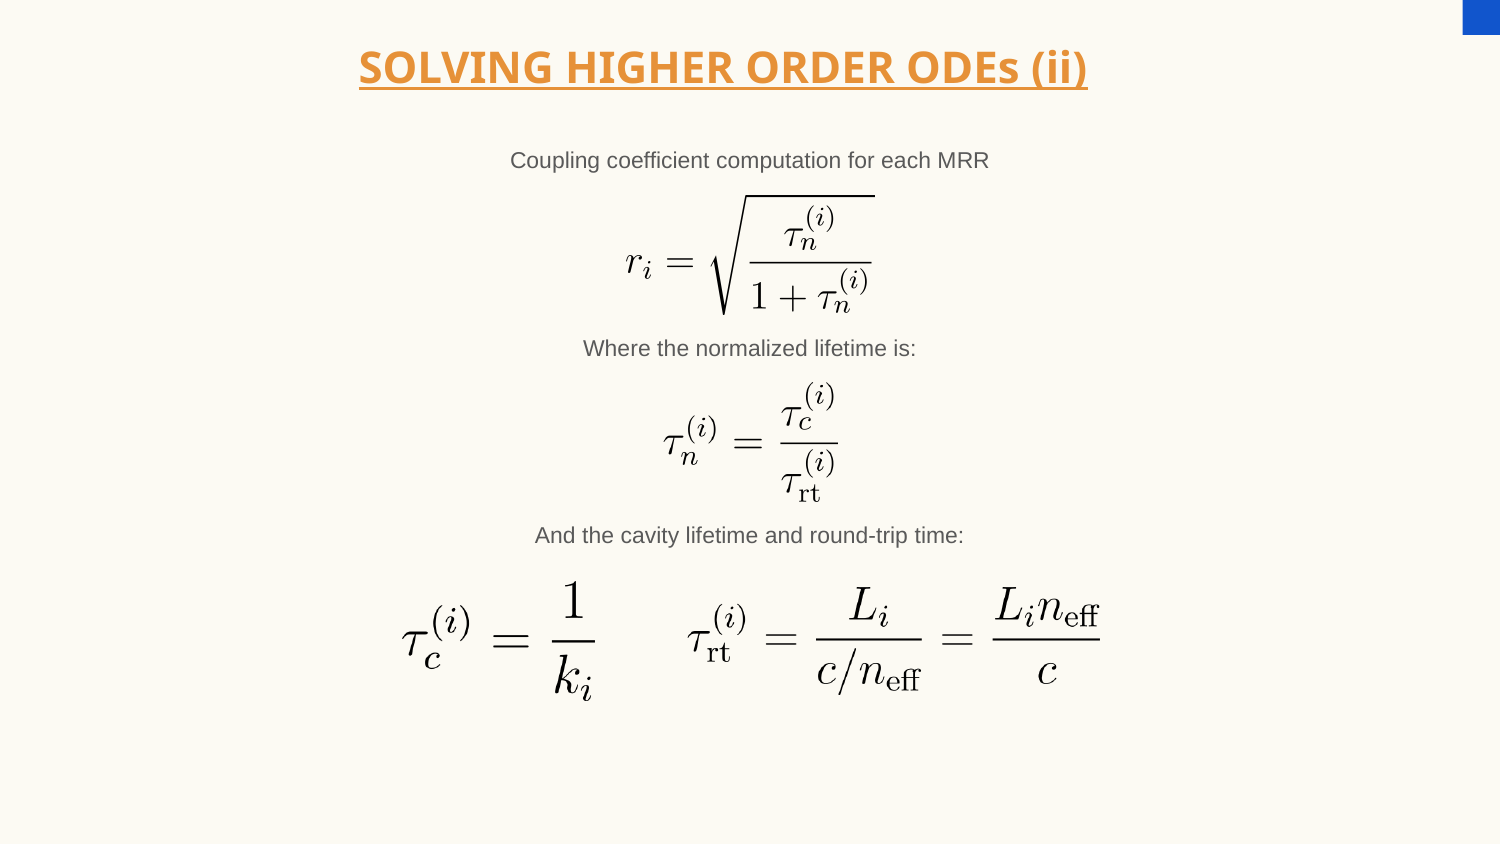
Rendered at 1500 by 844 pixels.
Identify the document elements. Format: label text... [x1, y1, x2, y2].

text_box [1462, 0, 1500, 35]
picture [662, 382, 838, 502]
picture [625, 195, 875, 315]
picture [400, 581, 596, 701]
text_box Coupling coefficient computation for each MRR [394, 132, 1106, 188]
title SOLVING HIGHER ORDER ODEs (ii) [327, 24, 1103, 144]
picture [686, 587, 1100, 695]
text_box And the cavity lifetime and round-trip time: [394, 506, 1106, 563]
text_box Where the normalized lifetime is: [394, 319, 1106, 375]
